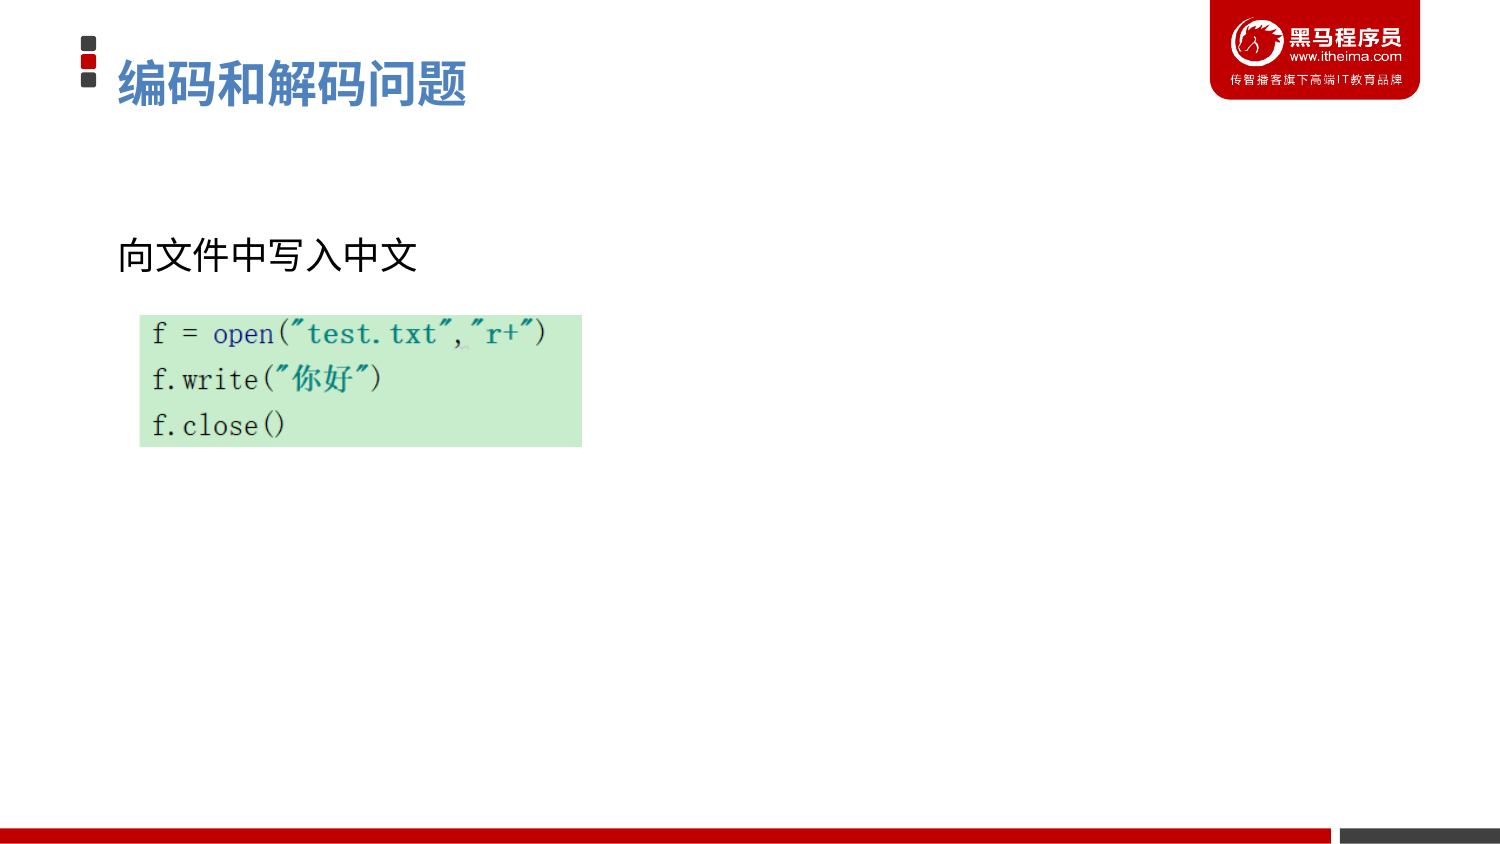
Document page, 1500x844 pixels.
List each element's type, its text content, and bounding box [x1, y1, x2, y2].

picture [139, 315, 582, 448]
list 向文件中写入中文 [103, 224, 1397, 760]
title 编码和解码问题 [103, 44, 1397, 208]
picture [1212, 8, 1421, 94]
